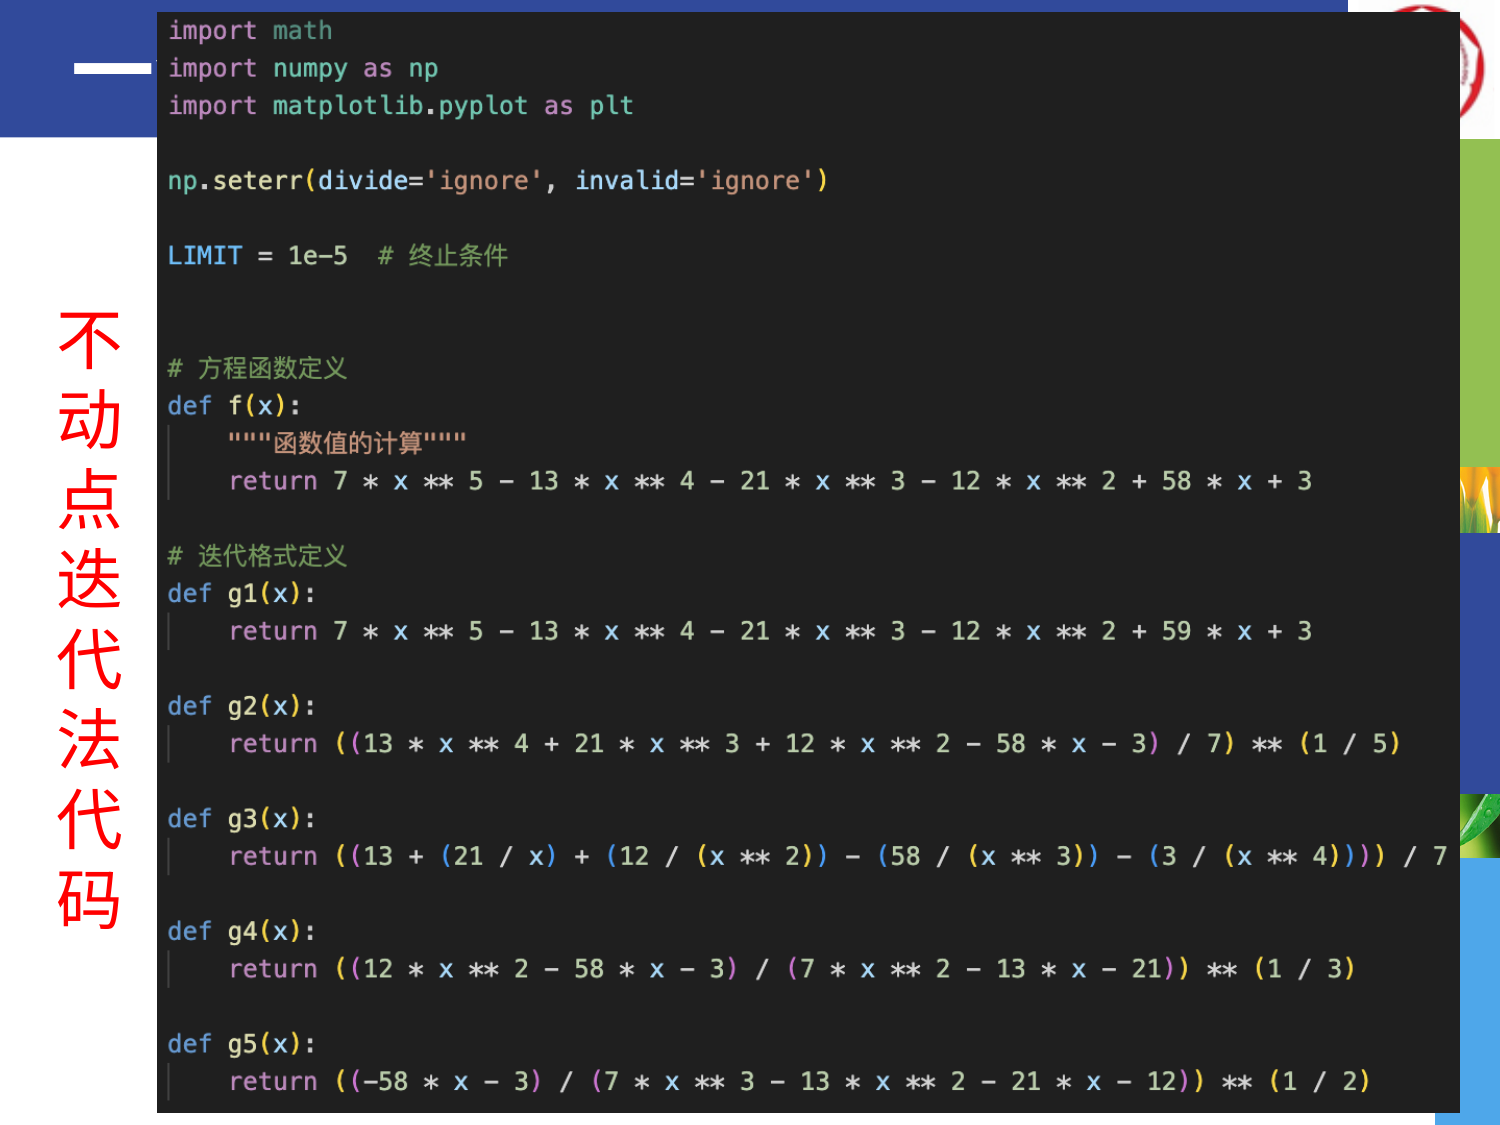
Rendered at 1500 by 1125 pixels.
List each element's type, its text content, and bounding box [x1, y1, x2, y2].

picture [156, 1, 1500, 1113]
text_box 不动点迭代法代码 [41, 290, 89, 946]
title 一个例子 [17, 28, 151, 109]
